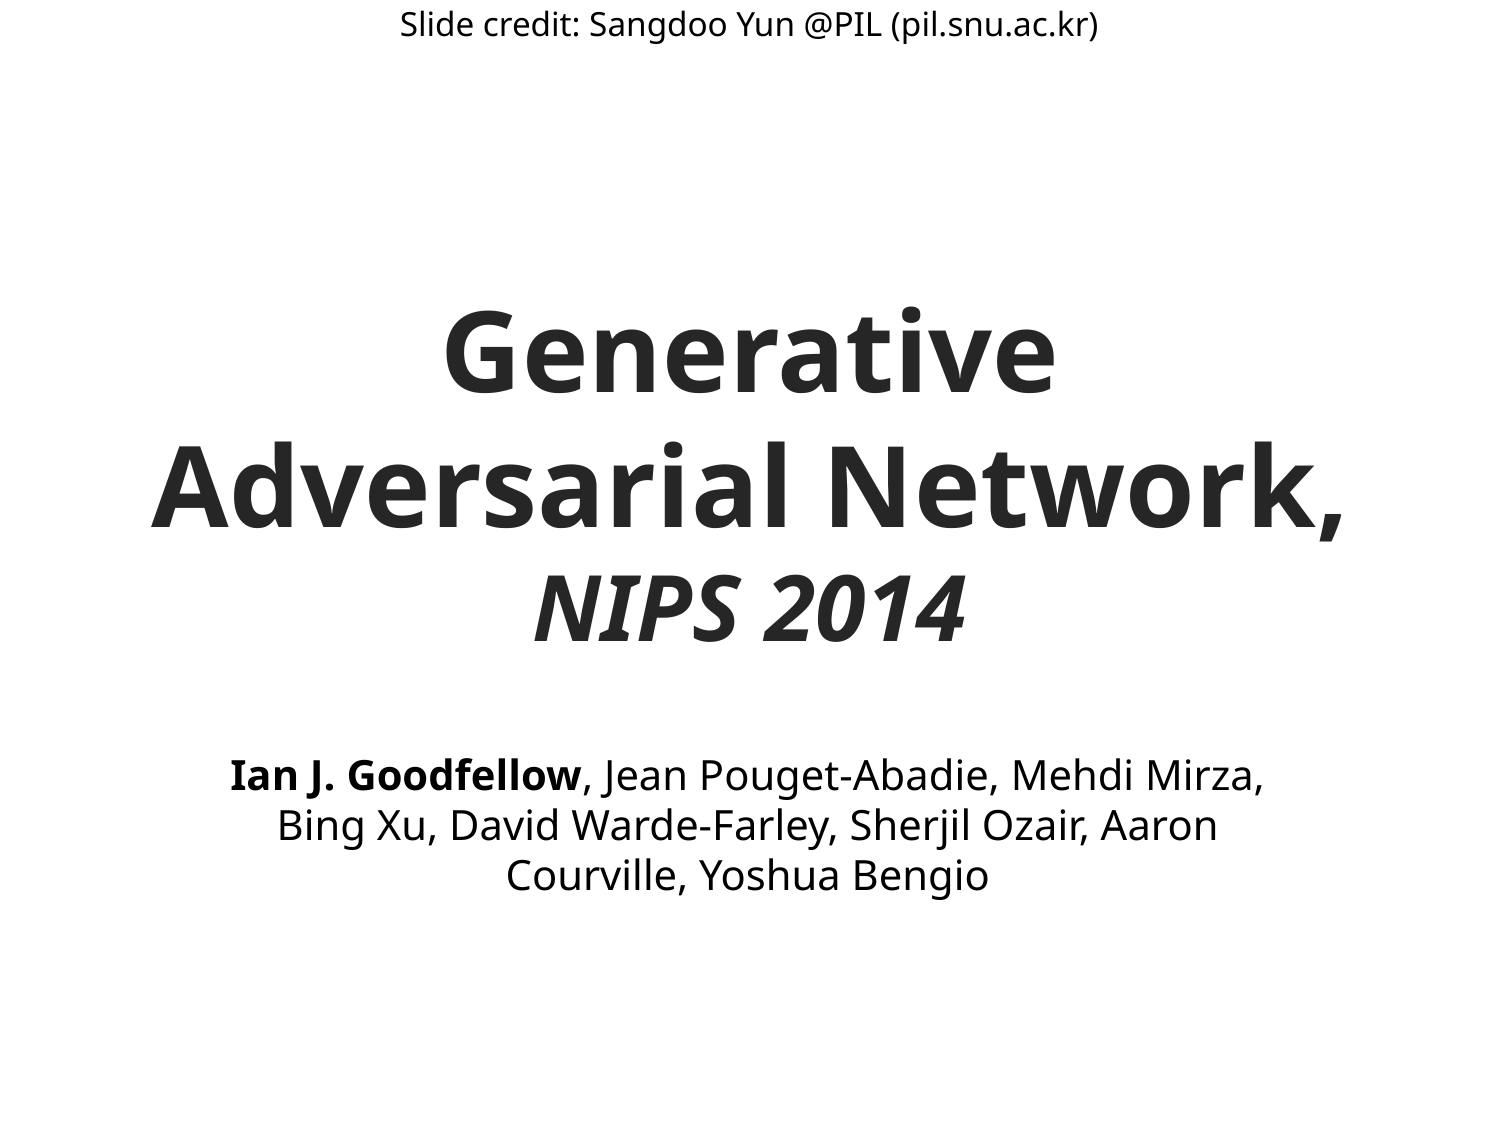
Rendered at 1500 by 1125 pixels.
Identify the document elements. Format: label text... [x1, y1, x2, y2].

text_box Ian J. Goodfellow, Jean Pouget-Abadie, Mehdi Mirza, Bing Xu, David Warde-Farley, Sherjil Ozair, Aaron Courville, Yoshua Bengio [170, 741, 1326, 907]
text_box Slide credit: Sangdoo Yun @PIL (pil.snu.ac.kr) [0, 0, 1500, 55]
text_box Generative Adversarial Network, NIPS 2014 [112, 349, 1388, 591]
